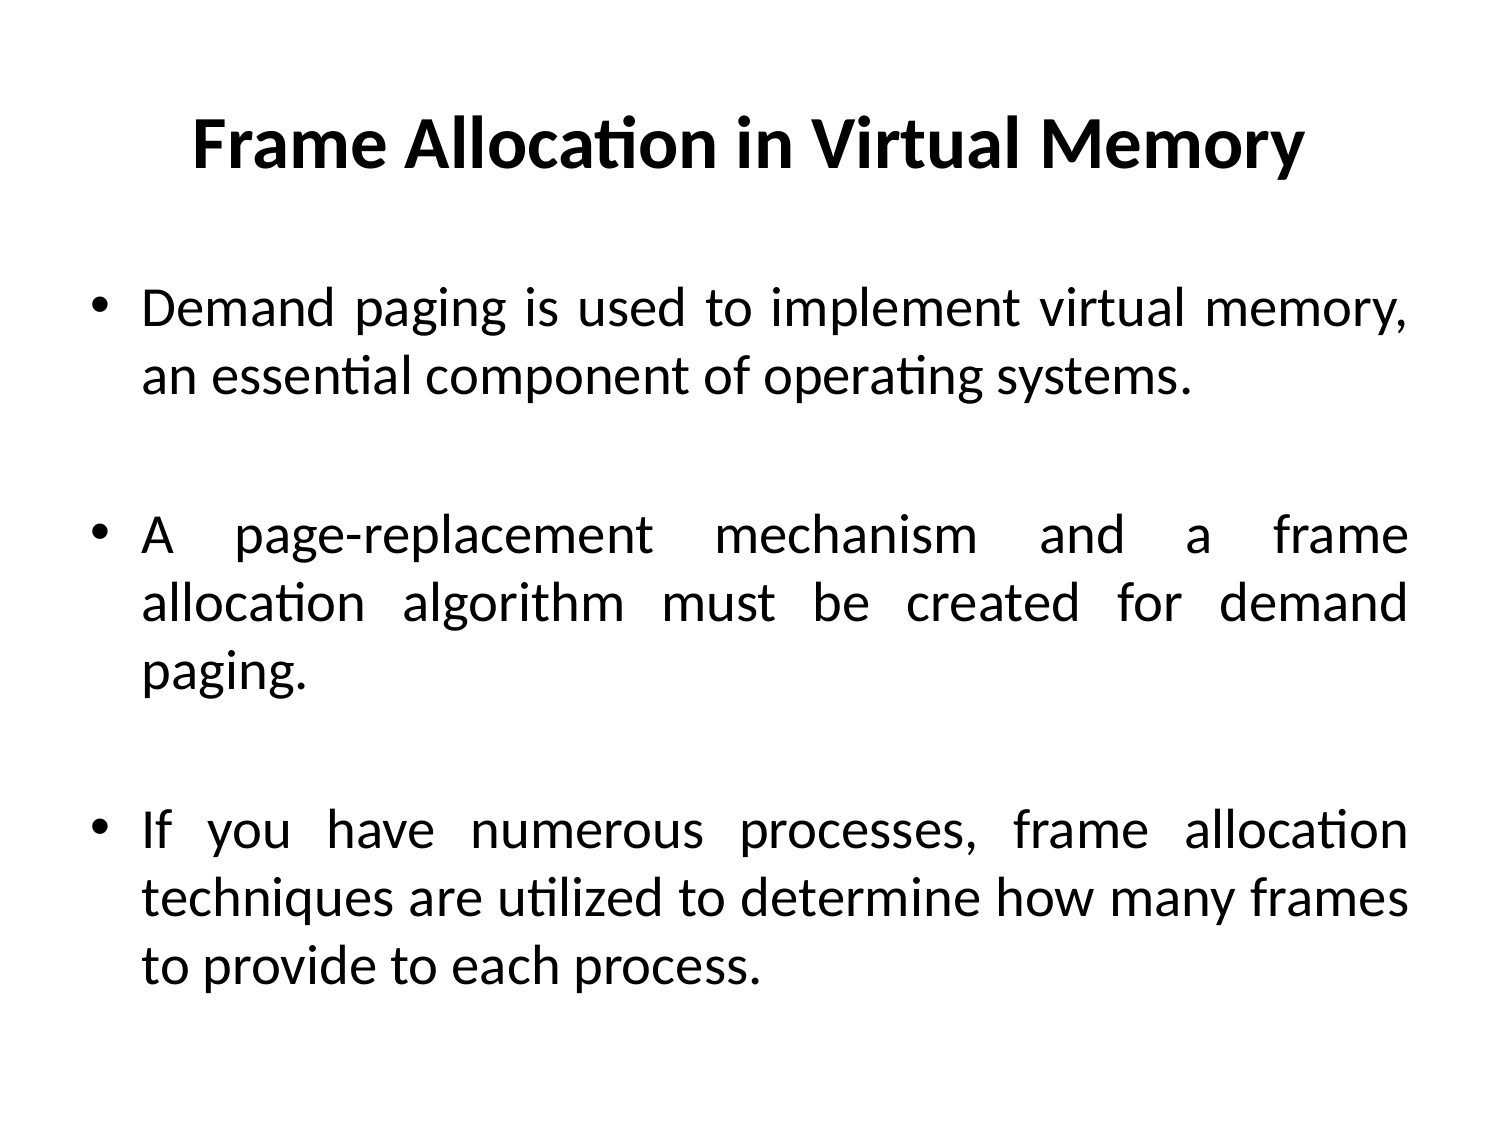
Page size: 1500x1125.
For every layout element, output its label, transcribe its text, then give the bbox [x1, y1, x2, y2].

title Frame Allocation in Virtual Memory [75, 45, 1425, 233]
list Demand paging is used to implement virtual memory, an essential component of operating systems. A page-replacement mechanism and a frame allocation algorithm must be created for demand paging. If you have numerous processes, frame allocation techniques are utilized to determine how many frames to provide to each process. [75, 262, 1425, 1005]
